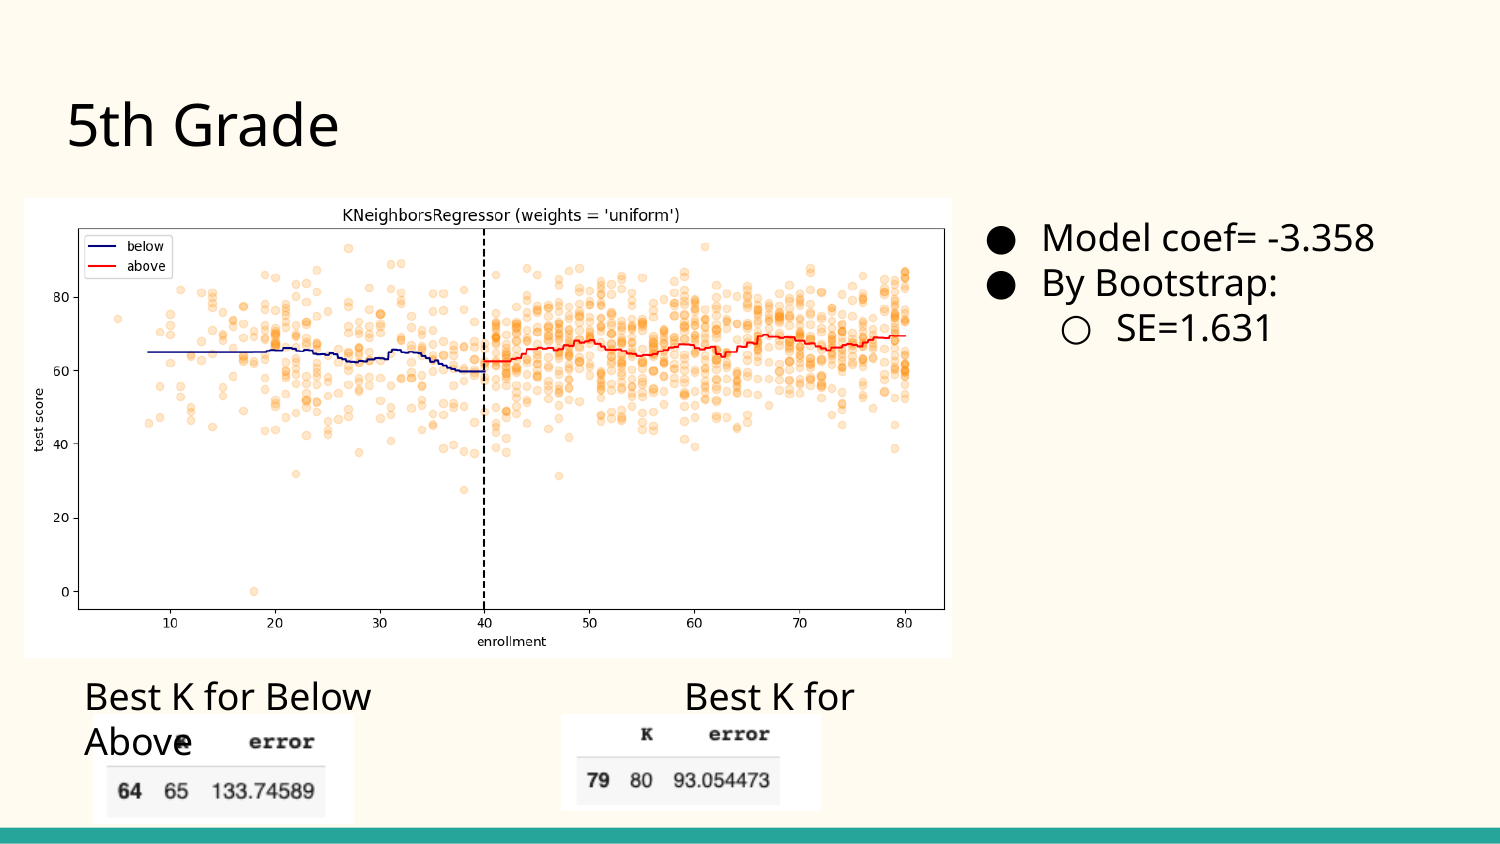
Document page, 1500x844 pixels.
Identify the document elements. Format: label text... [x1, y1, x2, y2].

picture [93, 714, 354, 825]
title 5th Grade [51, 72, 1449, 174]
picture [24, 198, 952, 658]
text_box Model coef= -3.358 By Bootstrap: SE=1.631 [951, 198, 1481, 844]
picture [560, 714, 821, 811]
text_box Best K for Below Best K for Above [69, 666, 880, 804]
